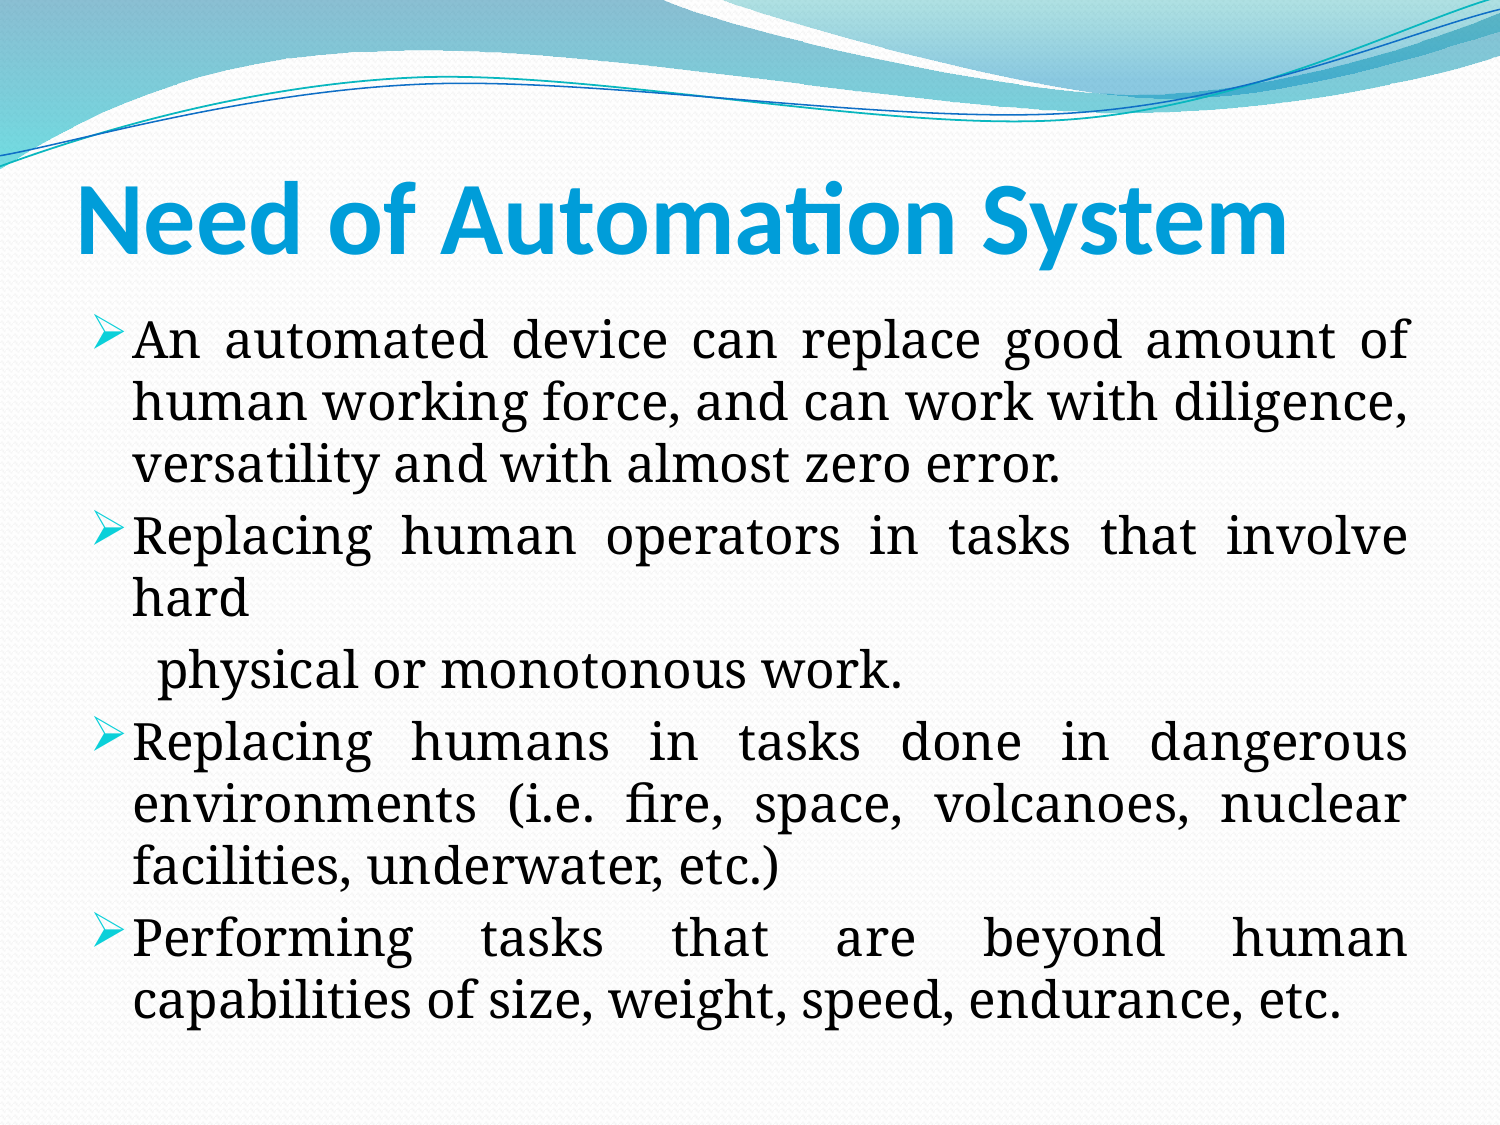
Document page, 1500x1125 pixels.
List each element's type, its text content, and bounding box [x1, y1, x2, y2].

title Need of Automation System [75, 87, 1425, 275]
list An automated device can replace good amount of human working force, and can work with diligence, versatility and with almost zero error. Replacing human operators in tasks that involve hard physical or monotonous work. Replacing humans in tasks done in dangerous environments (i.e. fire, space, volcanoes, nuclear facilities, underwater, etc.) Performing tasks that are beyond human capabilities of size, weight, speed, endurance, etc. [75, 299, 1425, 1038]
